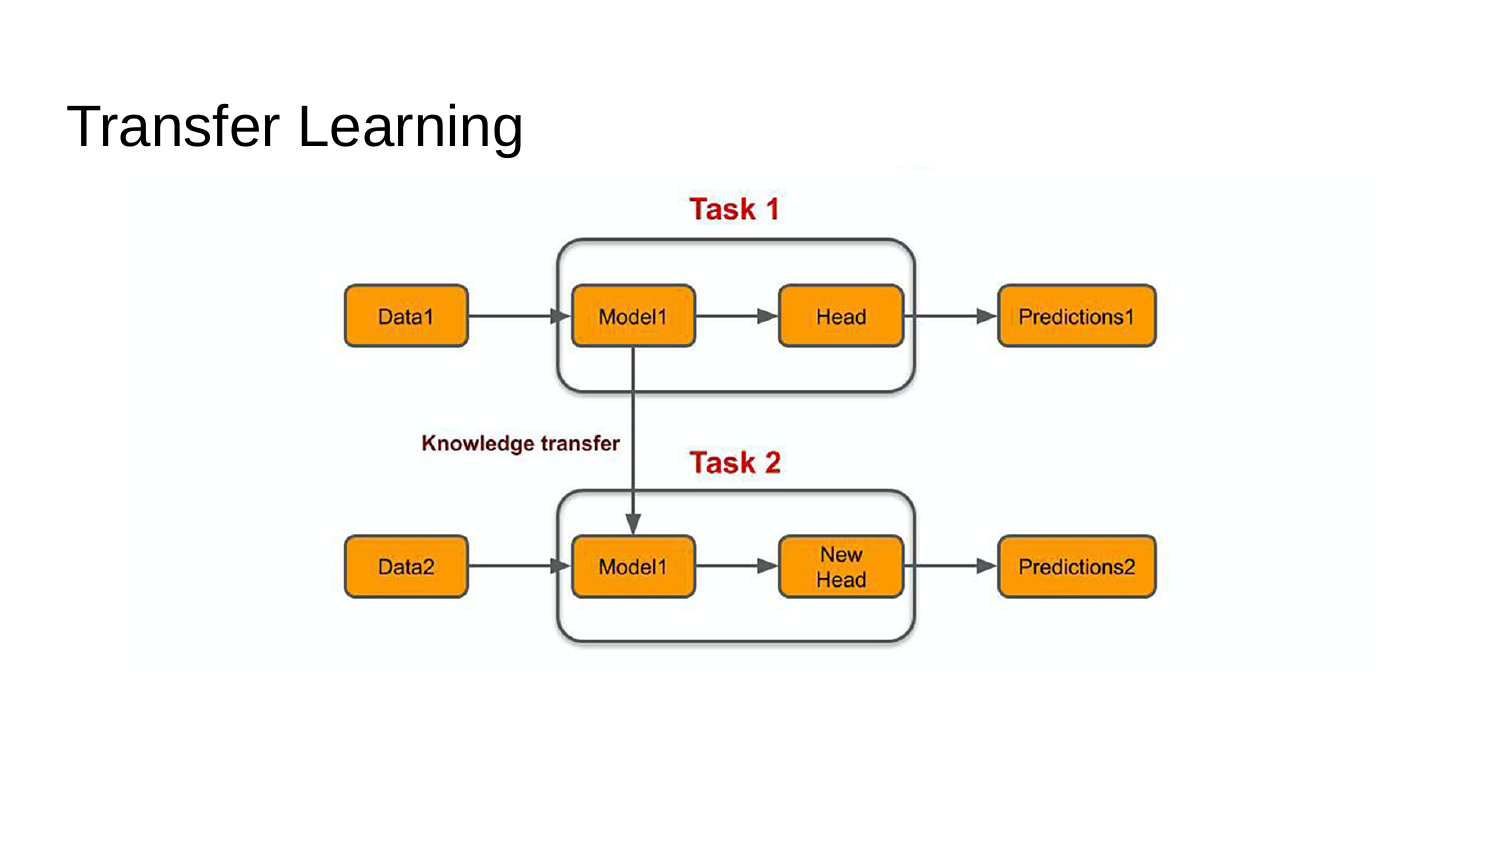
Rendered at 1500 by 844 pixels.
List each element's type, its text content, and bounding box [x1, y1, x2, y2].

picture [122, 166, 1377, 683]
title Transfer Learning [51, 72, 1449, 167]
